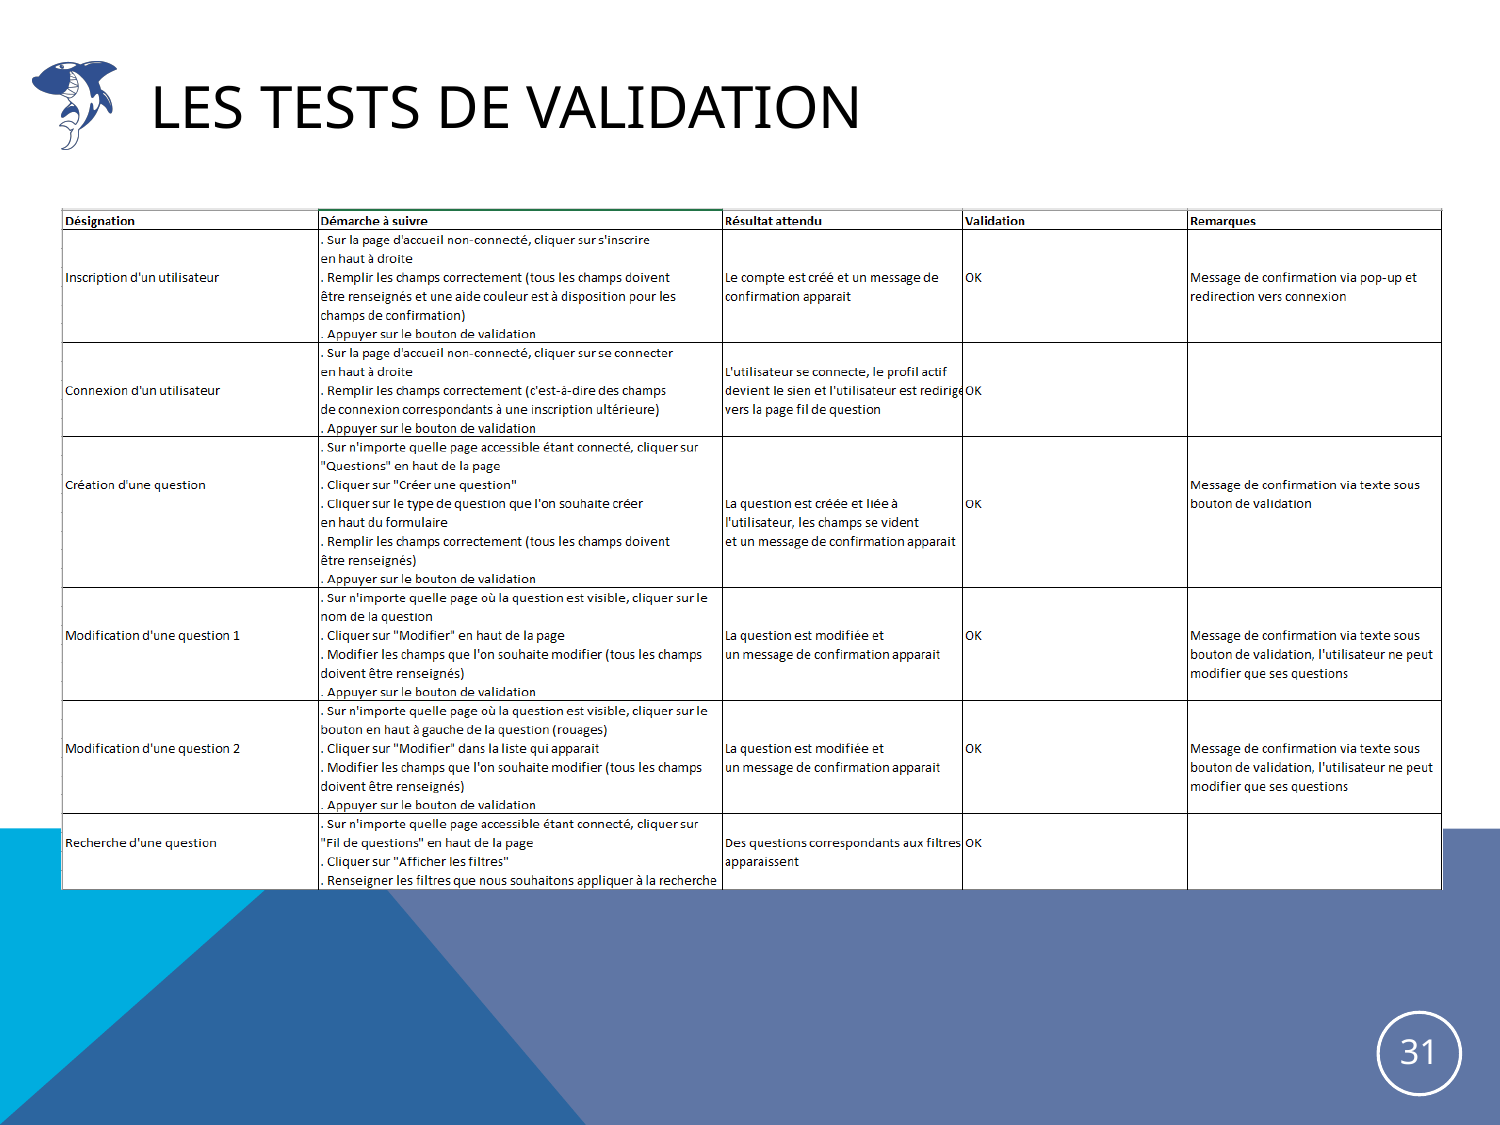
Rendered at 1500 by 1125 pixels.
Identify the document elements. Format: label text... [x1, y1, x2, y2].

picture [60, 207, 1443, 890]
slide_number 31 [1376, 1010, 1463, 1097]
title LES tests de validation [135, 60, 1369, 150]
picture [30, 61, 120, 151]
